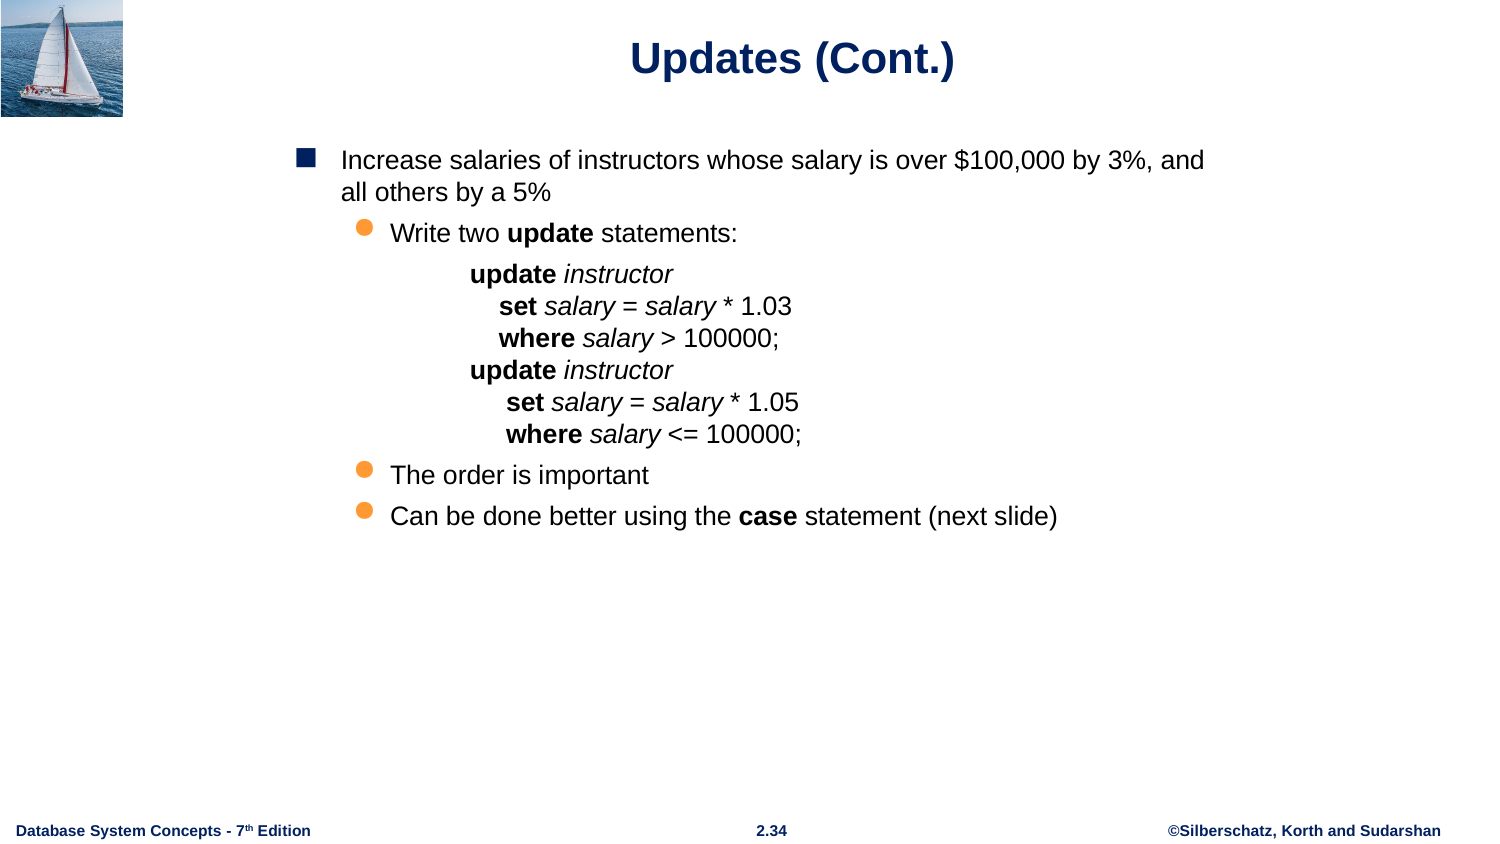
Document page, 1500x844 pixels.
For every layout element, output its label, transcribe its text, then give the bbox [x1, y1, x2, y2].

picture [0, 0, 123, 117]
title Updates (Cont.) [295, 14, 1290, 91]
list Increase salaries of instructors whose salary is over $100,000 by 3%, and all others by a 5% Write two update statements: update instructor set salary = salary * 1.03 where salary > 100000; update instructor set salary = salary * 1.05 where salary <= 100000; The order is important Can be done better using the case statement (next slide) [283, 135, 1223, 621]
